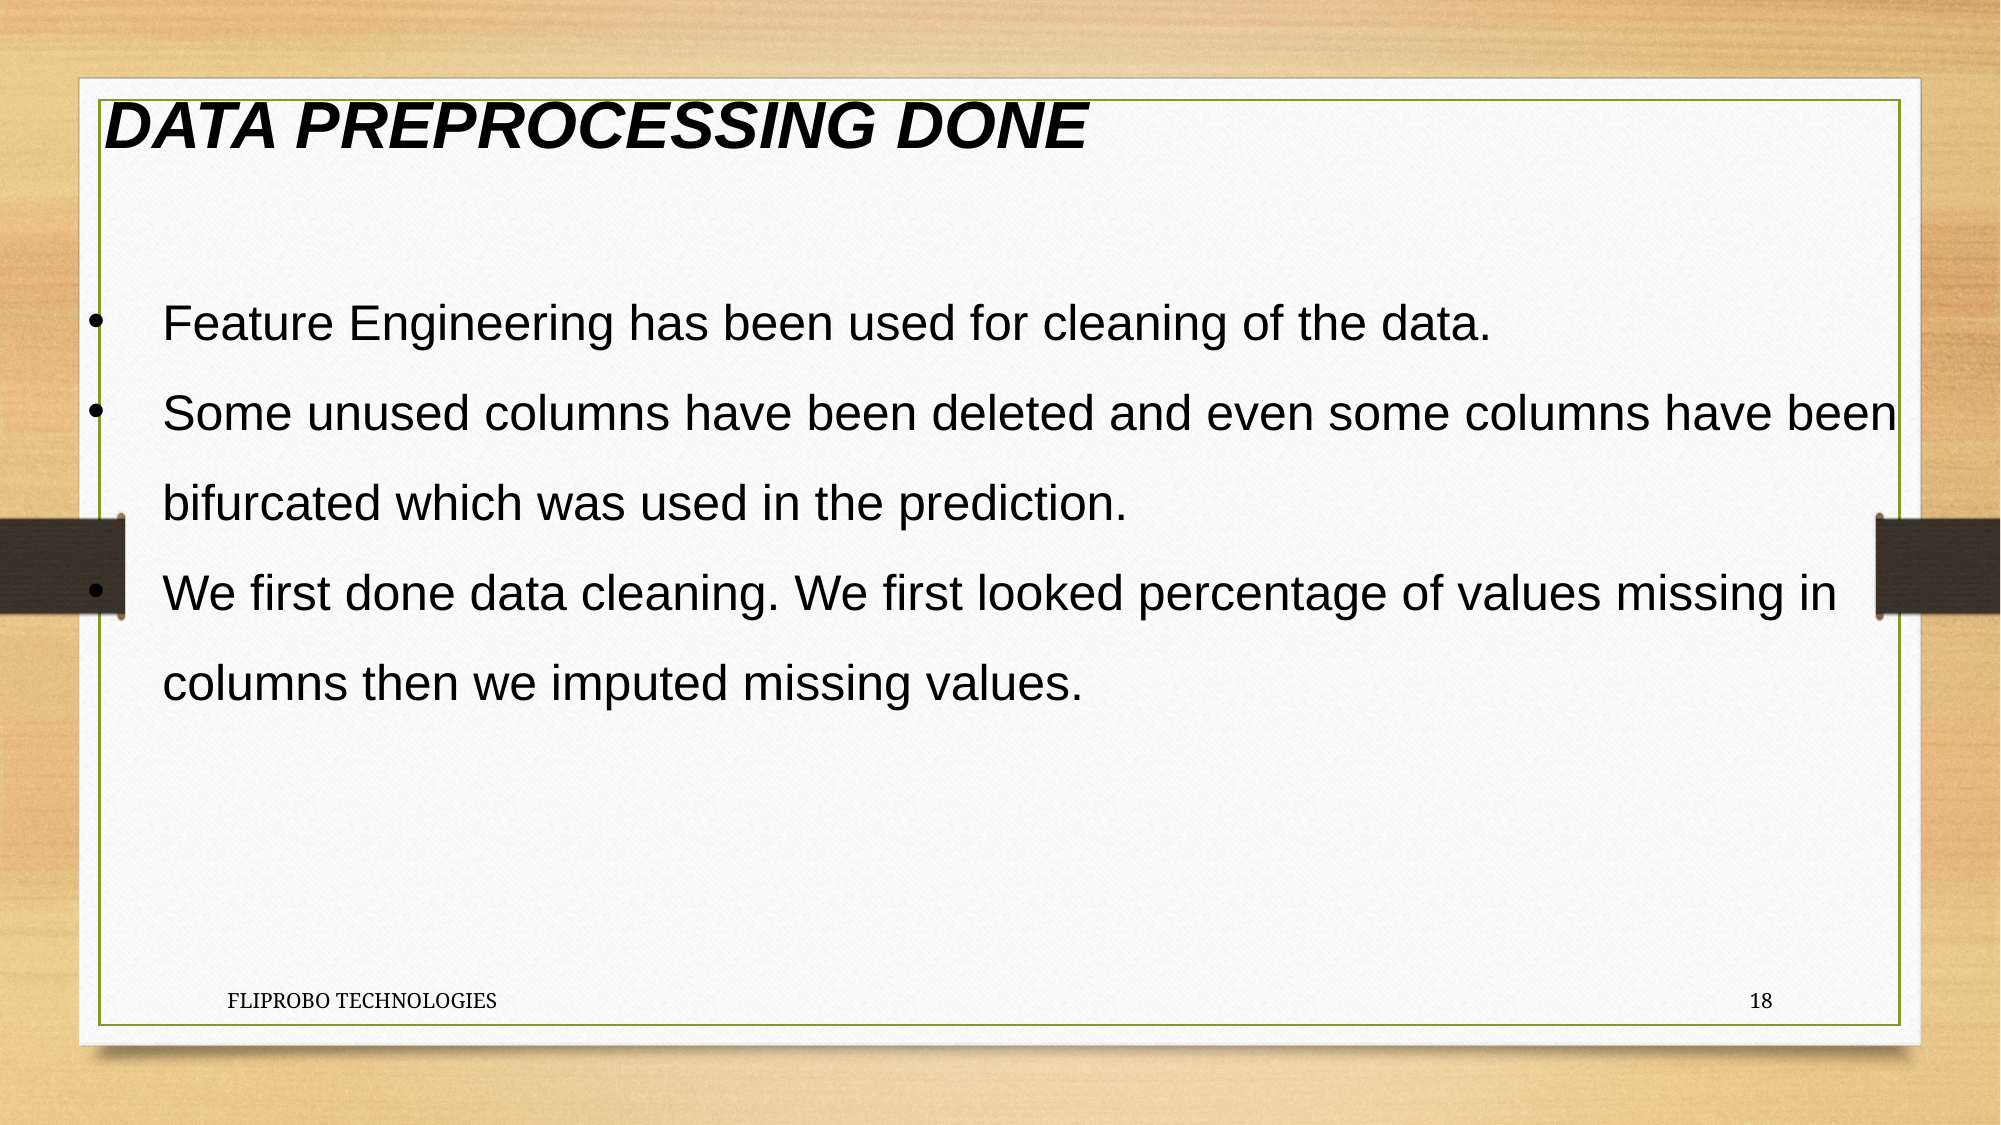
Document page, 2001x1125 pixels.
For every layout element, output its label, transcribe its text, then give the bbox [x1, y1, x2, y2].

text_box Feature Engineering has been used for cleaning of the data. Some unused columns have been deleted and even some columns have been bifurcated which was used in the prediction. We first done data cleaning. We first looked percentage of values missing in columns then we imputed missing values. [72, 253, 1929, 718]
slide_number 18 [1698, 979, 1788, 1025]
footer FLIPROBO TECHNOLOGIES [212, 979, 1411, 1025]
text_box DATA PREPROCESSING DONE [89, 74, 1673, 170]
picture [0, 0, 2001, 1125]
